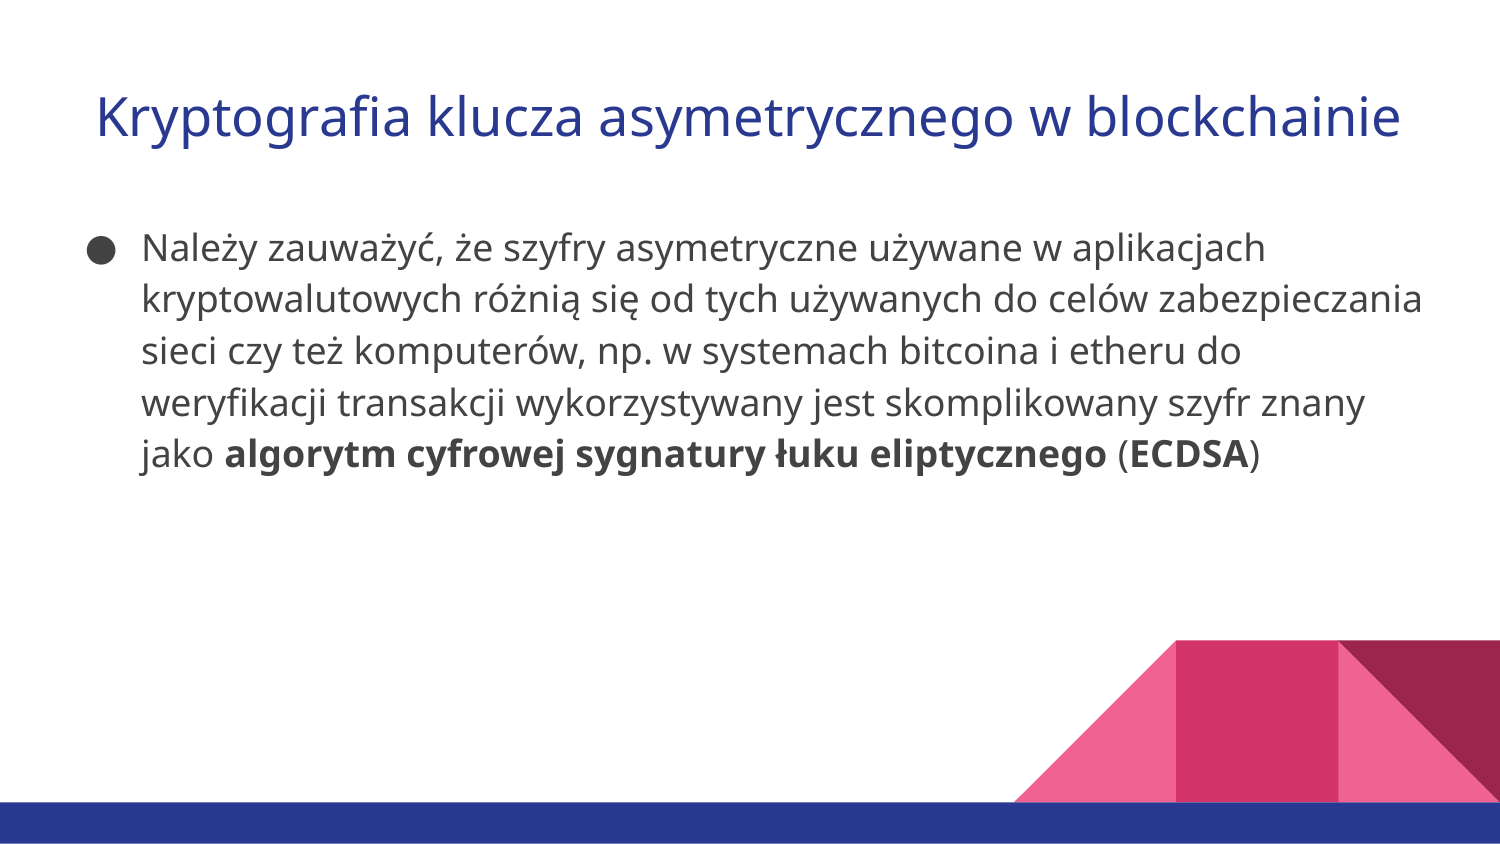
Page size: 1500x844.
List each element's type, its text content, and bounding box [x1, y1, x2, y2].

list Należy zauważyć, że szyfry asymetryczne używane w aplikacjach kryptowalutowych różnią się od tych używanych do celów zabezpieczania sieci czy też komputerów, np. w systemach bitcoina i etheru do weryfikacji transakcji wykorzystywany jest skomplikowany szyfr znany jako algorytm cyfrowej sygnatury łuku eliptycznego (ECDSA) [51, 201, 1449, 750]
title Kryptografia klucza asymetrycznego w blockchainie [51, 67, 1449, 167]
